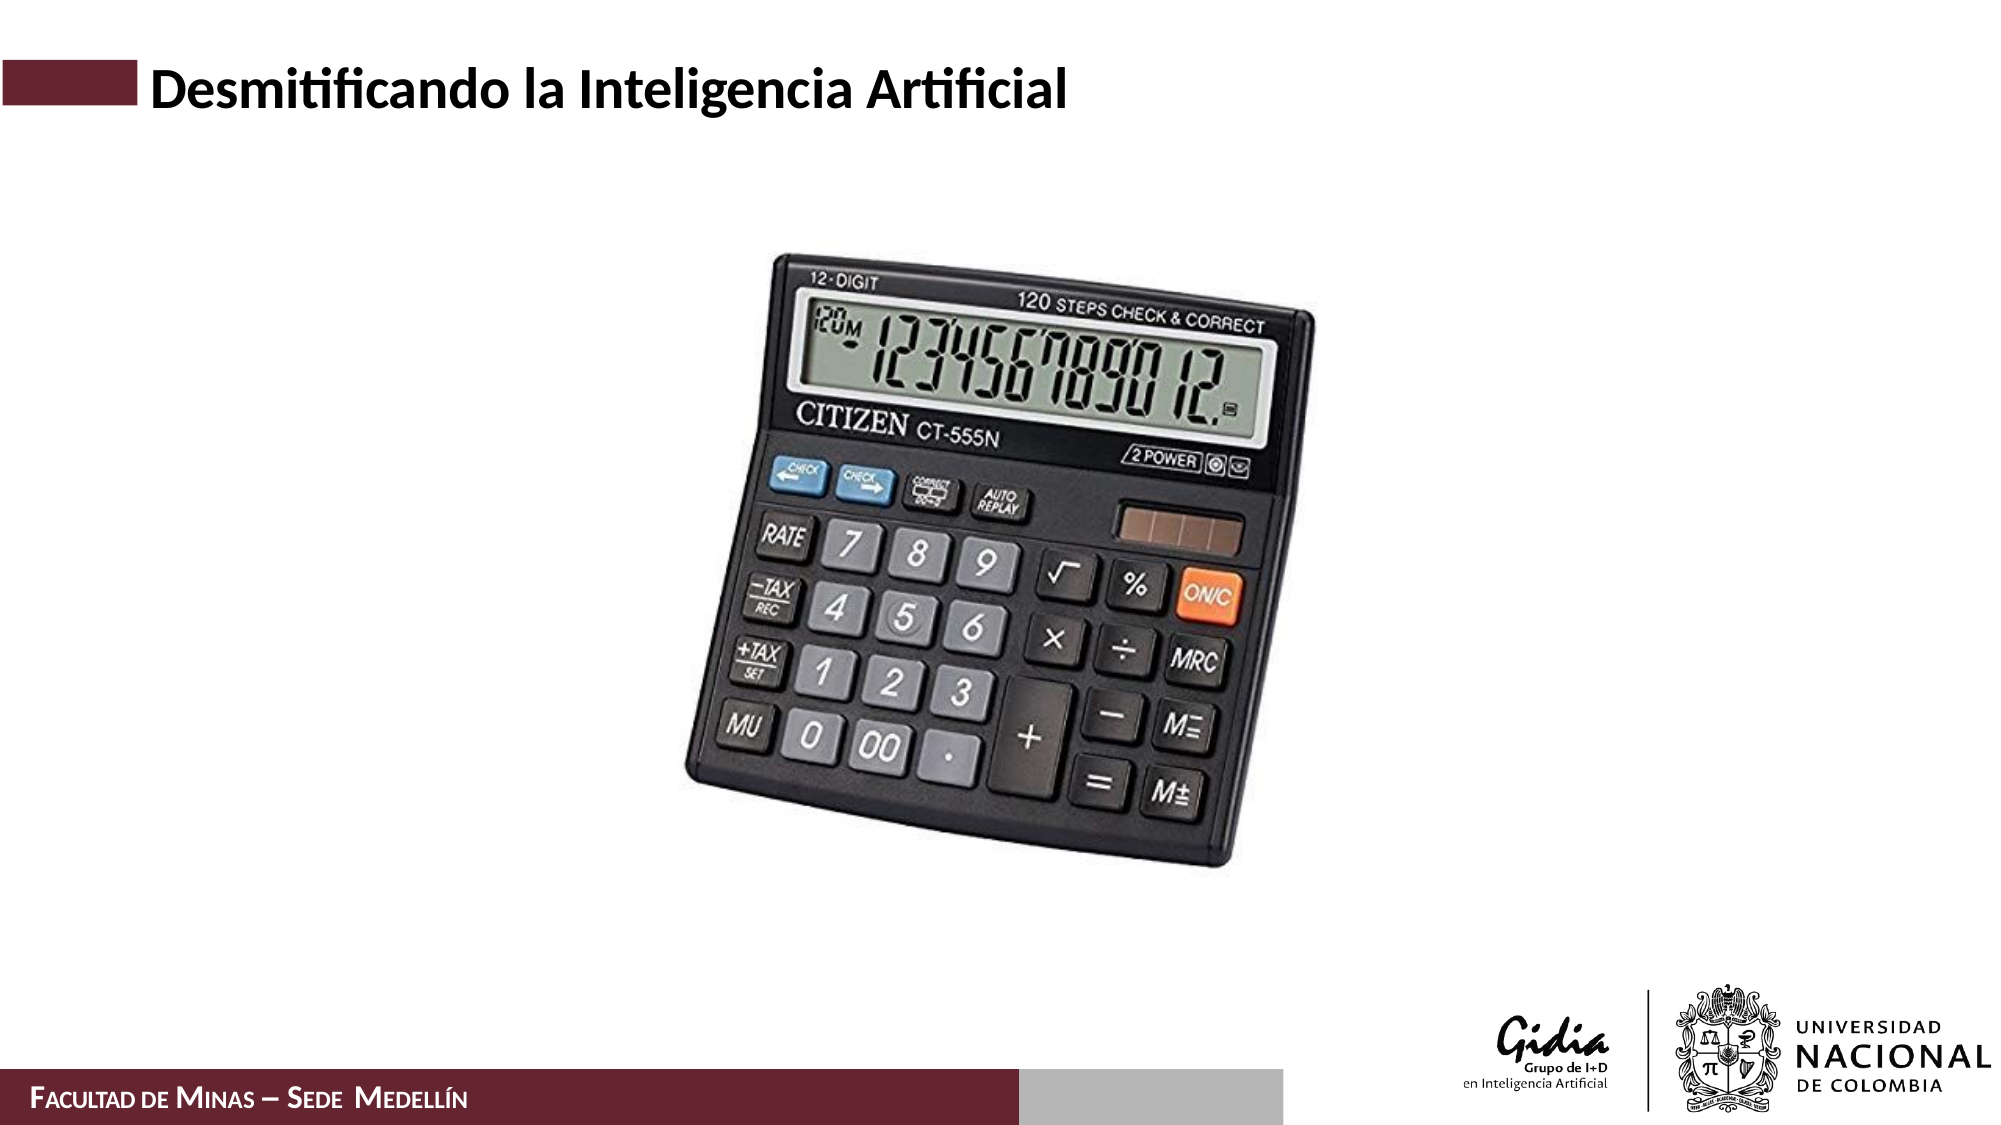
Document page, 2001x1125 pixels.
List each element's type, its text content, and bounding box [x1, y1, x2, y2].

picture [1463, 983, 1992, 1113]
title Desmitificando la Inteligencia Artificial [150, 50, 1497, 121]
picture [667, 239, 1333, 886]
